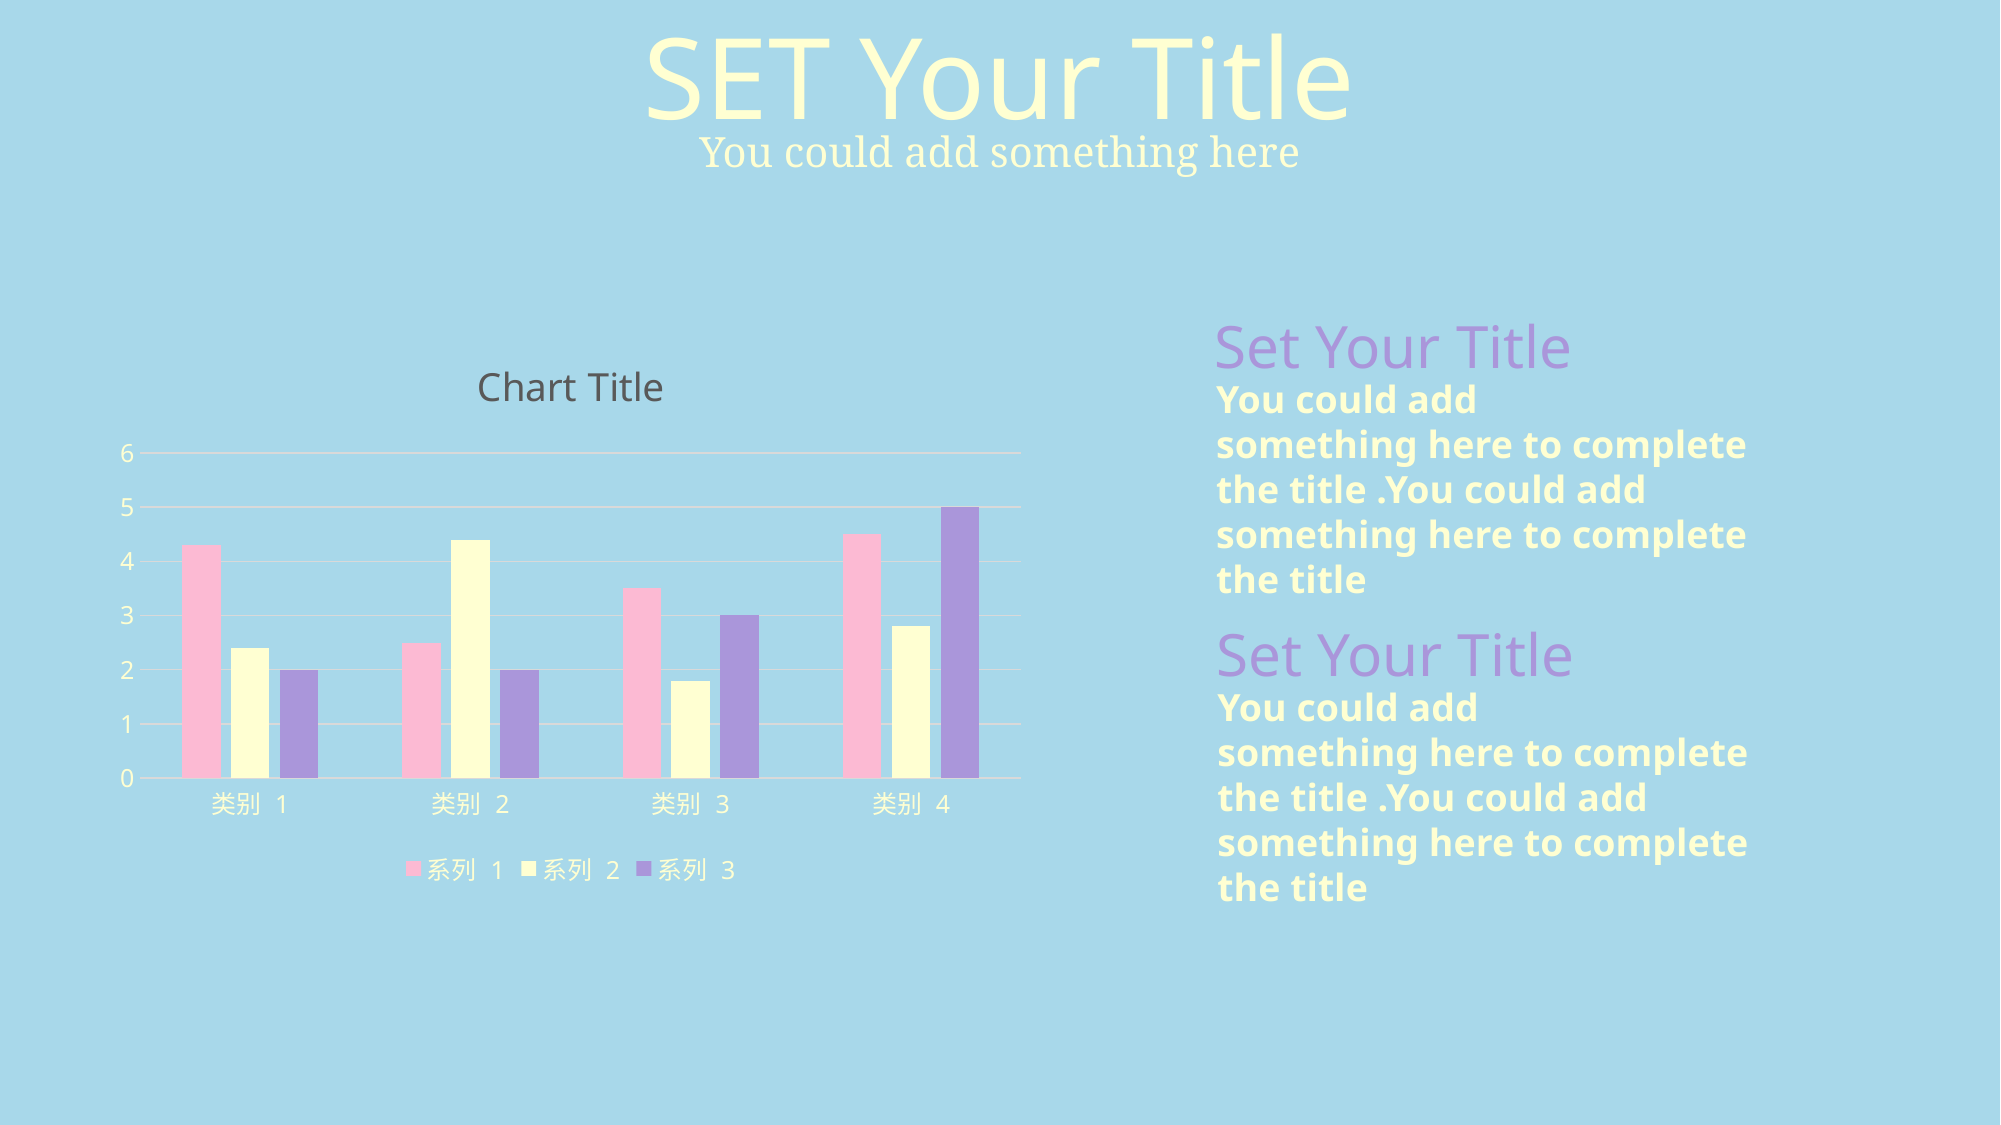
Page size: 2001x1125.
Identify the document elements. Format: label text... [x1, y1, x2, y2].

text_box Set Your Title [1200, 302, 1617, 388]
text_box Set Your Title [1201, 610, 1619, 696]
text_box You could add something here to complete the title .You could add something here to complete the title [1201, 368, 1780, 609]
text_box SET Your Title [551, 0, 1449, 150]
text_box You could add something here to complete the title .You could add something here to complete the title [1202, 676, 1782, 917]
text_box You could add something here [669, 118, 1330, 184]
chart [101, 328, 1040, 894]
